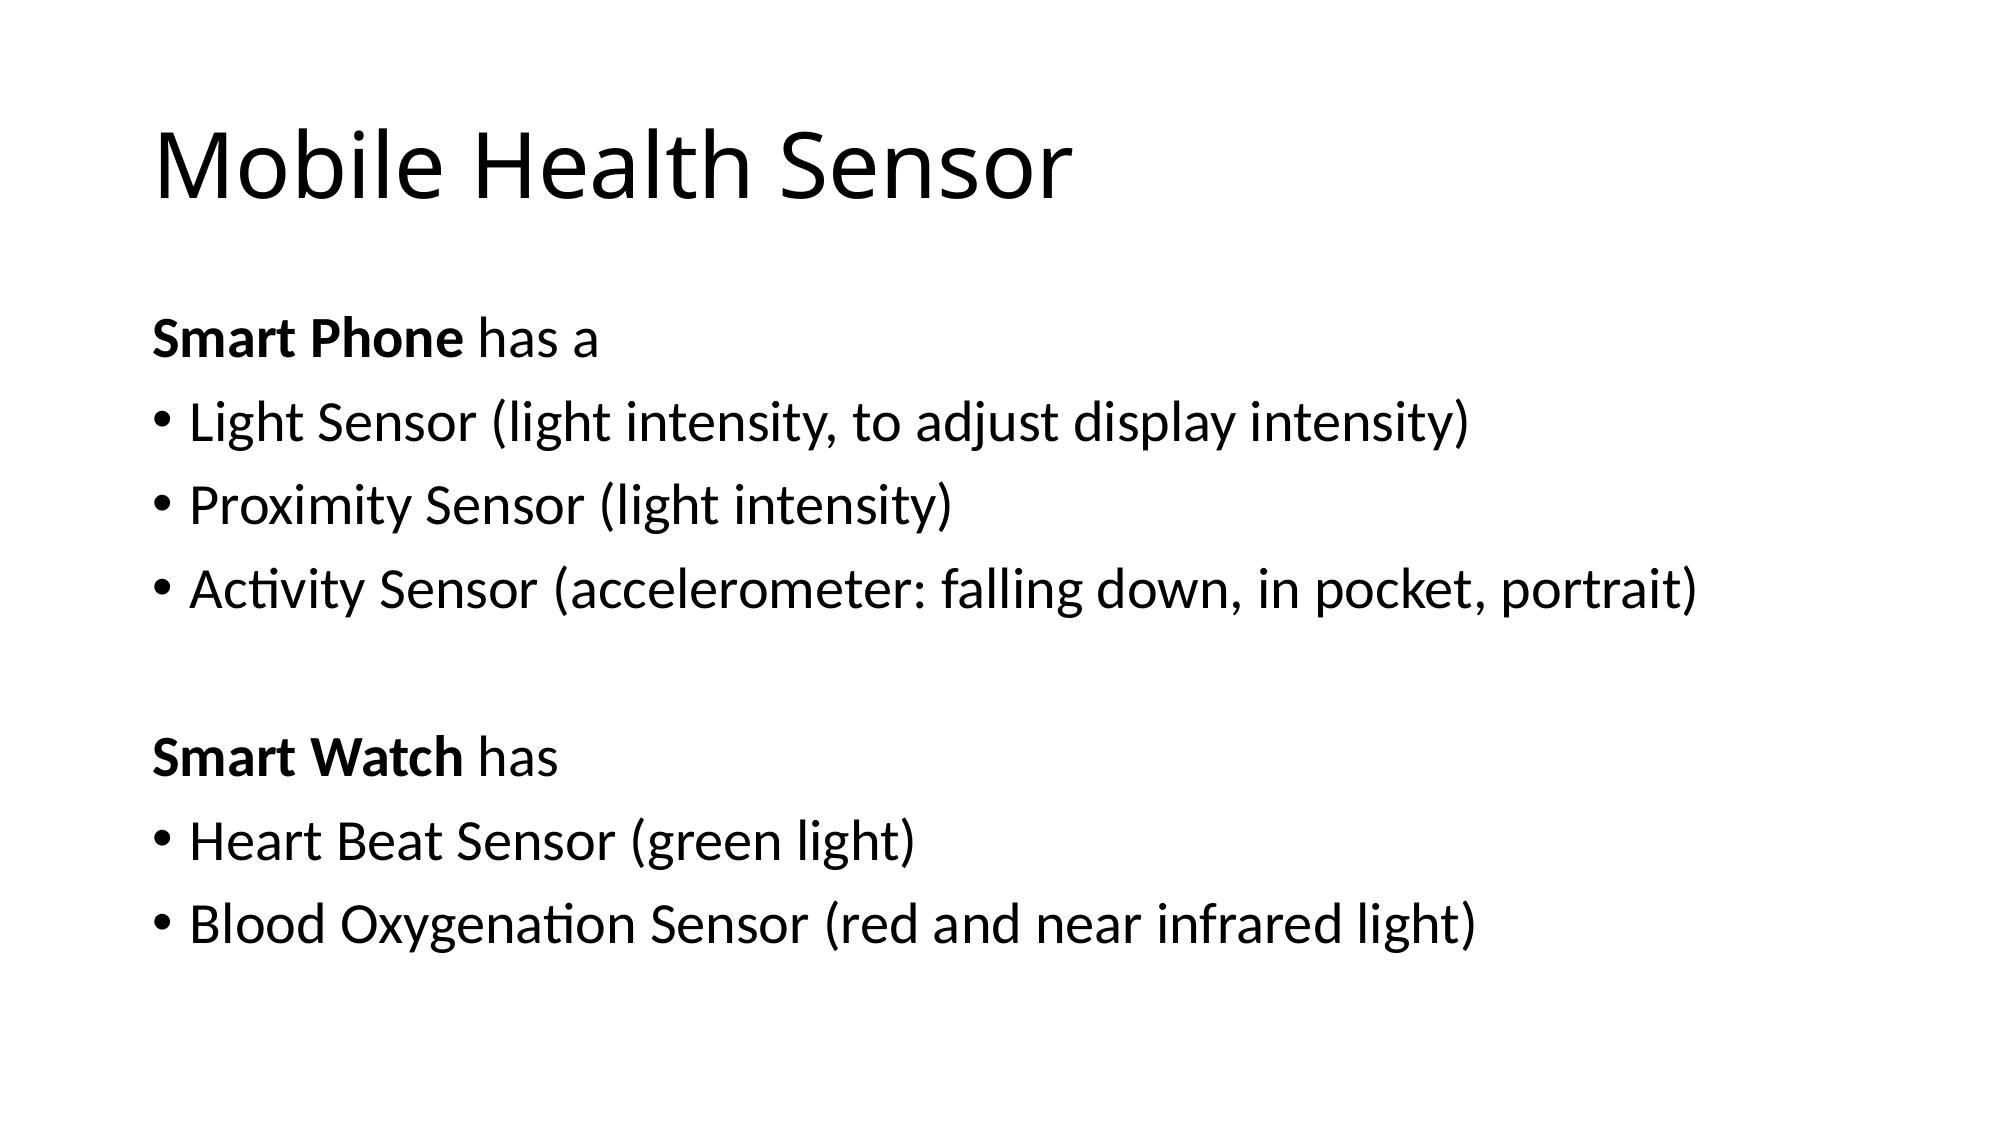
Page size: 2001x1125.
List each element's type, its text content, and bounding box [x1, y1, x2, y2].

list Smart Phone has a Light Sensor (light intensity, to adjust display intensity) Proximity Sensor (light intensity) Activity Sensor (accelerometer: falling down, in pocket, portrait) Smart Watch has Heart Beat Sensor (green light) Blood Oxygenation Sensor (red and near infrared light) [137, 299, 1863, 1014]
title Mobile Health Sensor [137, 59, 1863, 278]
